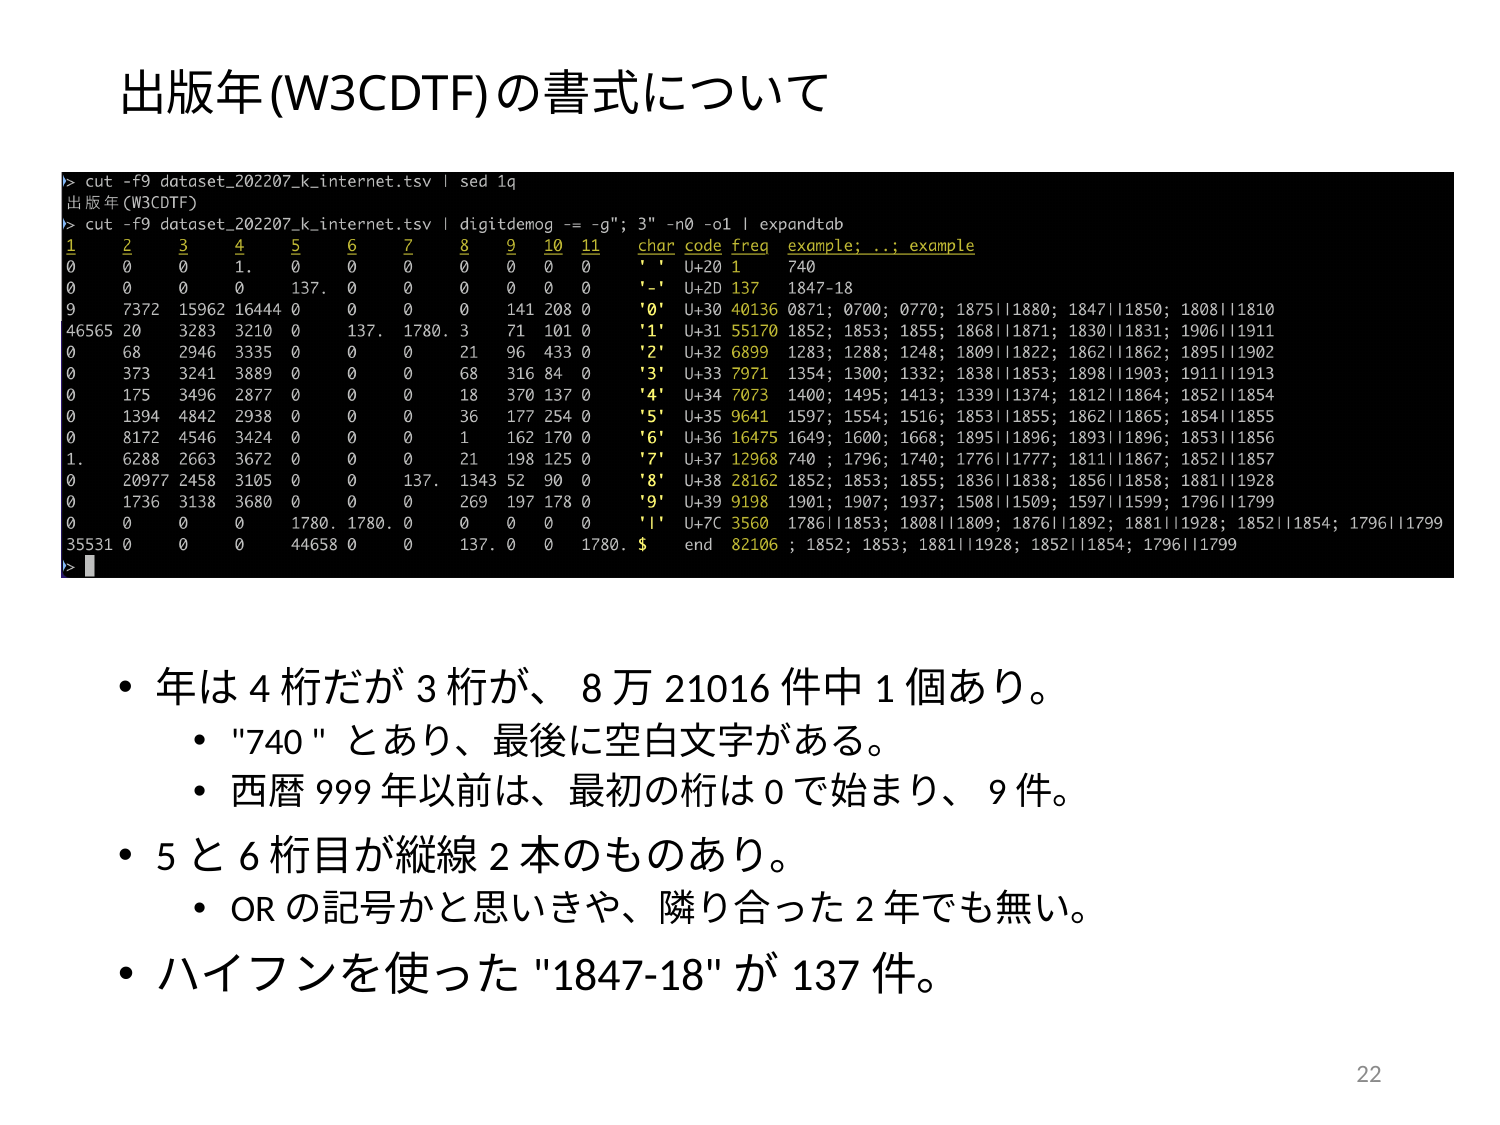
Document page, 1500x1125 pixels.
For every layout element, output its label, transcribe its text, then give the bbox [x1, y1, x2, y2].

picture [61, 172, 1454, 578]
list 年は4桁だが3桁が、8万21016件中1個あり。 "740 " とあり、最後に空白文字がある。 西暦999年以前は、最初の桁は0で始まり、9件。 5と6桁目が縦線2本のものあり。 ORの記号かと思いきや、隣り合った2年でも無い。 ハイフンを使った"1847-18"が137件。 [103, 658, 1397, 1014]
slide_number 22 [1059, 1042, 1397, 1103]
title 出版年(W3CDTF)の書式について [103, 59, 1397, 129]
